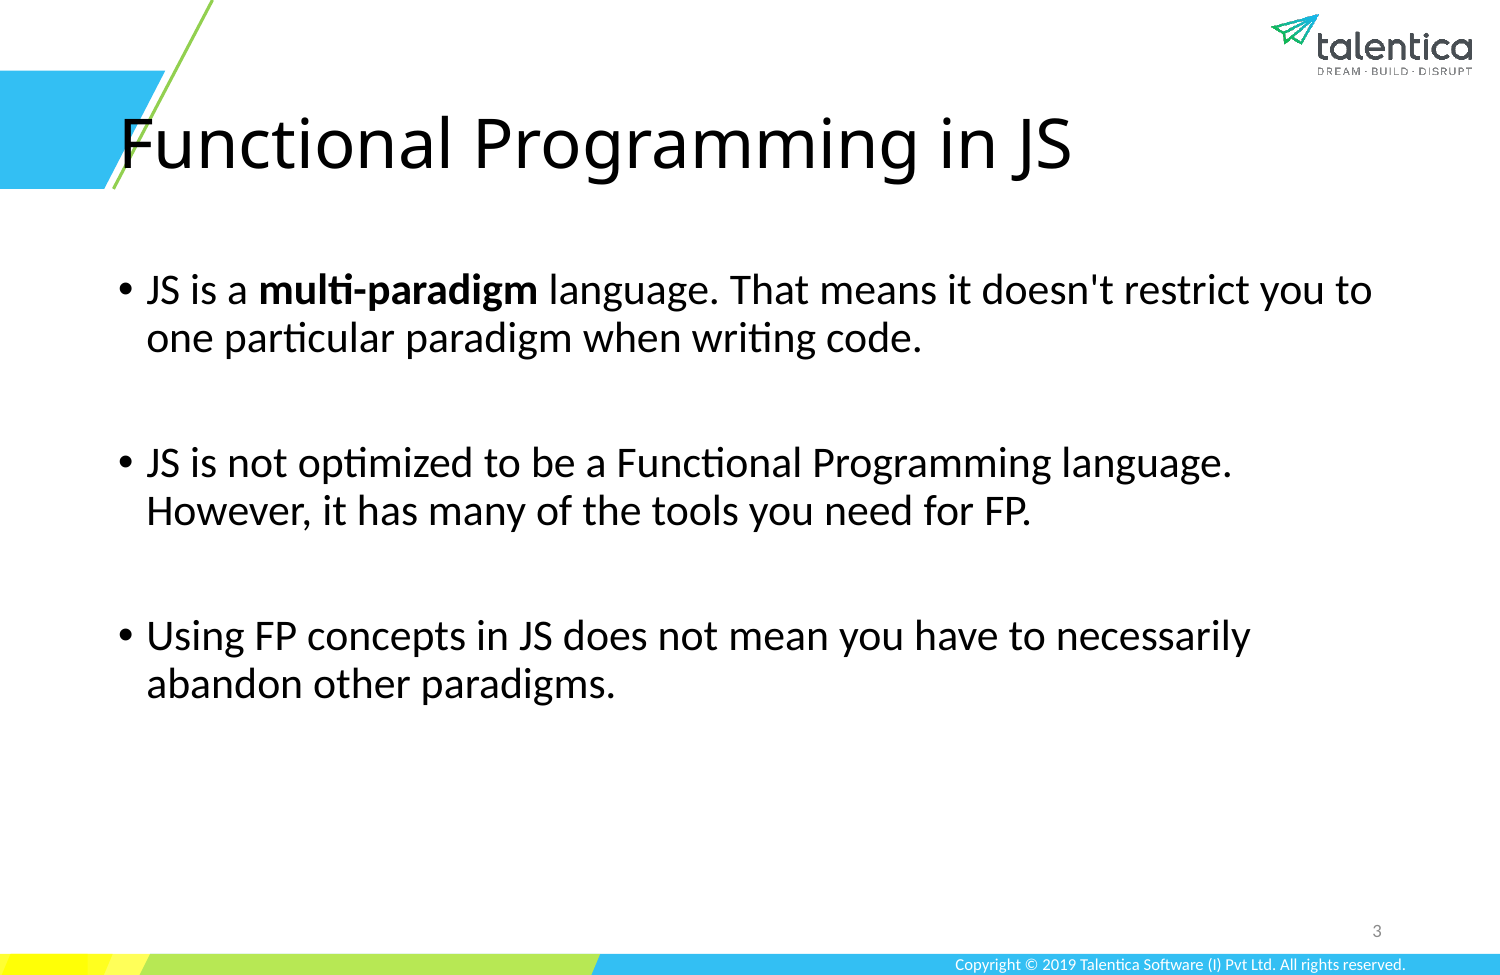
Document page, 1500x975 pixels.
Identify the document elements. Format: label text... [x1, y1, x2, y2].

picture [1262, 6, 1482, 83]
slide_number 3 [1059, 903, 1397, 956]
list JS is a multi-paradigm language. That means it doesn't restrict you to one particular paradigm when writing code. JS is not optimized to be a Functional Programming language. However, it has many of the tools you need for FP. Using FP concepts in JS does not mean you have to necessarily abandon other paradigms. [103, 259, 1397, 879]
title Functional Programming in JS [103, 51, 1397, 241]
